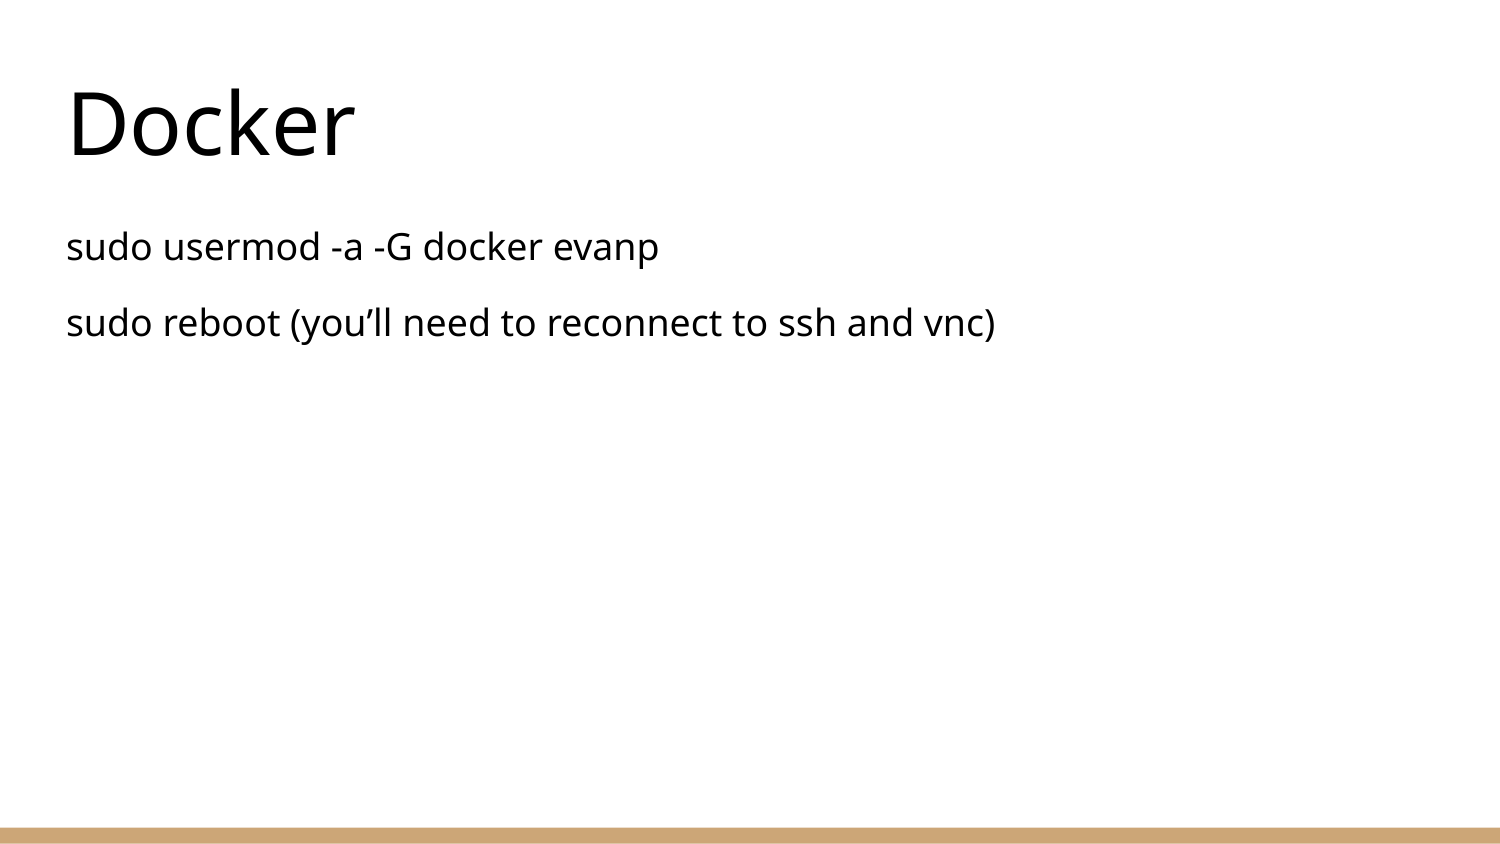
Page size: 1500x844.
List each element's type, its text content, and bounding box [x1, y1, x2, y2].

list sudo usermod -a -G docker evanp sudo reboot (you’ll need to reconnect to ssh and vnc) [51, 200, 1449, 752]
title Docker [51, 51, 1449, 189]
